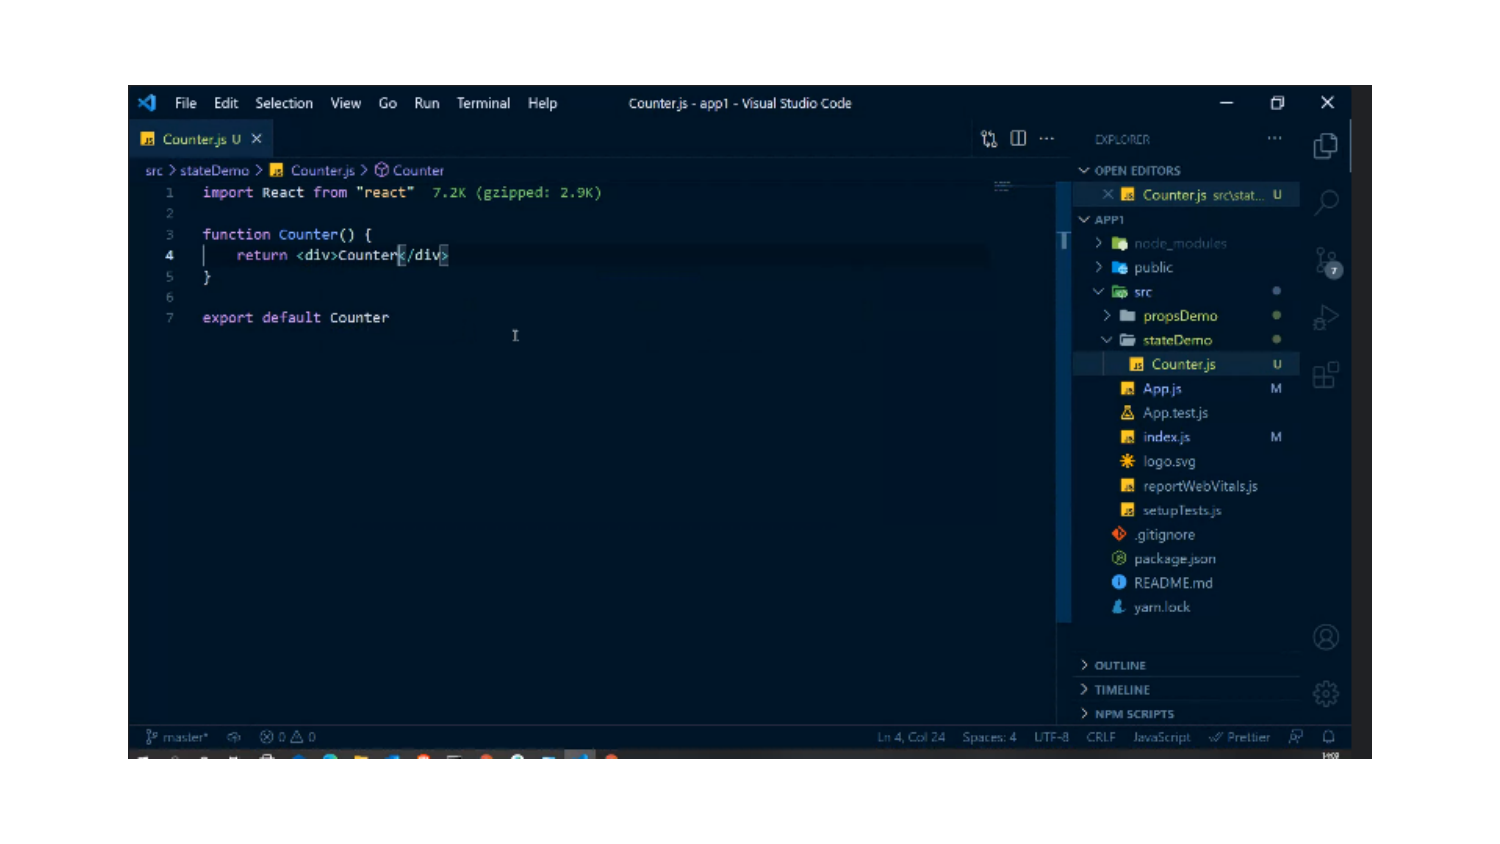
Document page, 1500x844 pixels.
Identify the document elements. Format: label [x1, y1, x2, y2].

picture [128, 84, 1372, 759]
